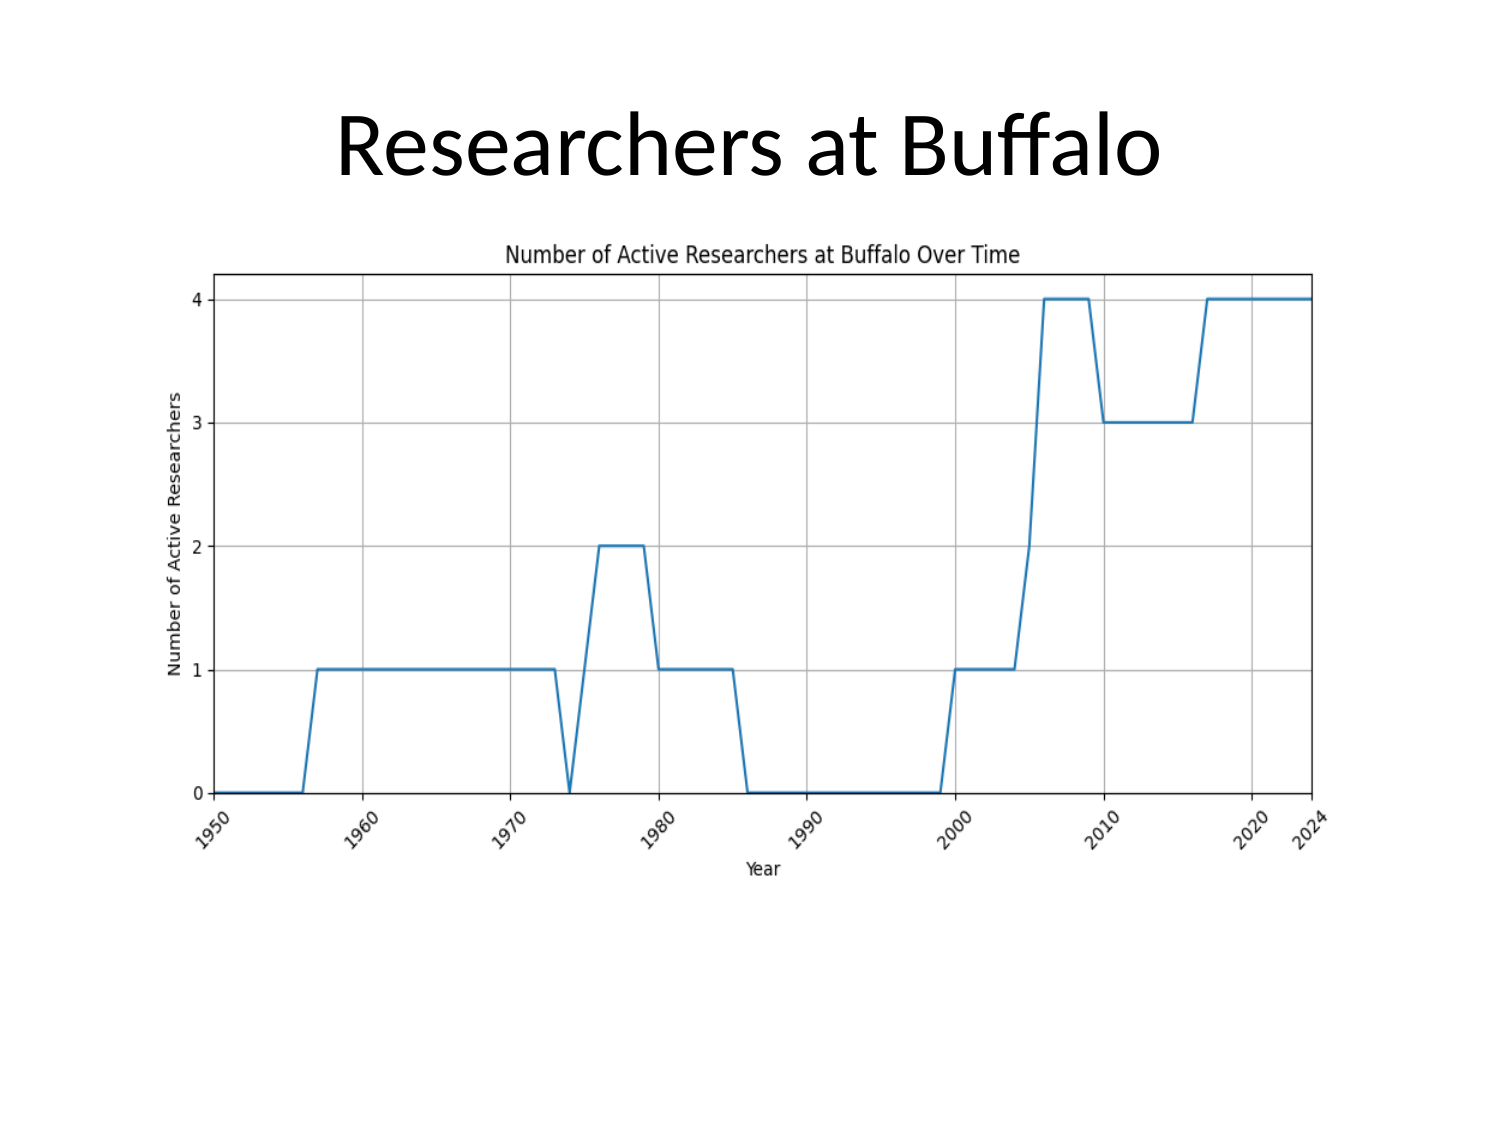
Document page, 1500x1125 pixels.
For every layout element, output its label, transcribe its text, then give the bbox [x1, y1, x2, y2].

title Researchers at Buffalo [75, 45, 1425, 233]
picture [149, 224, 1351, 901]
